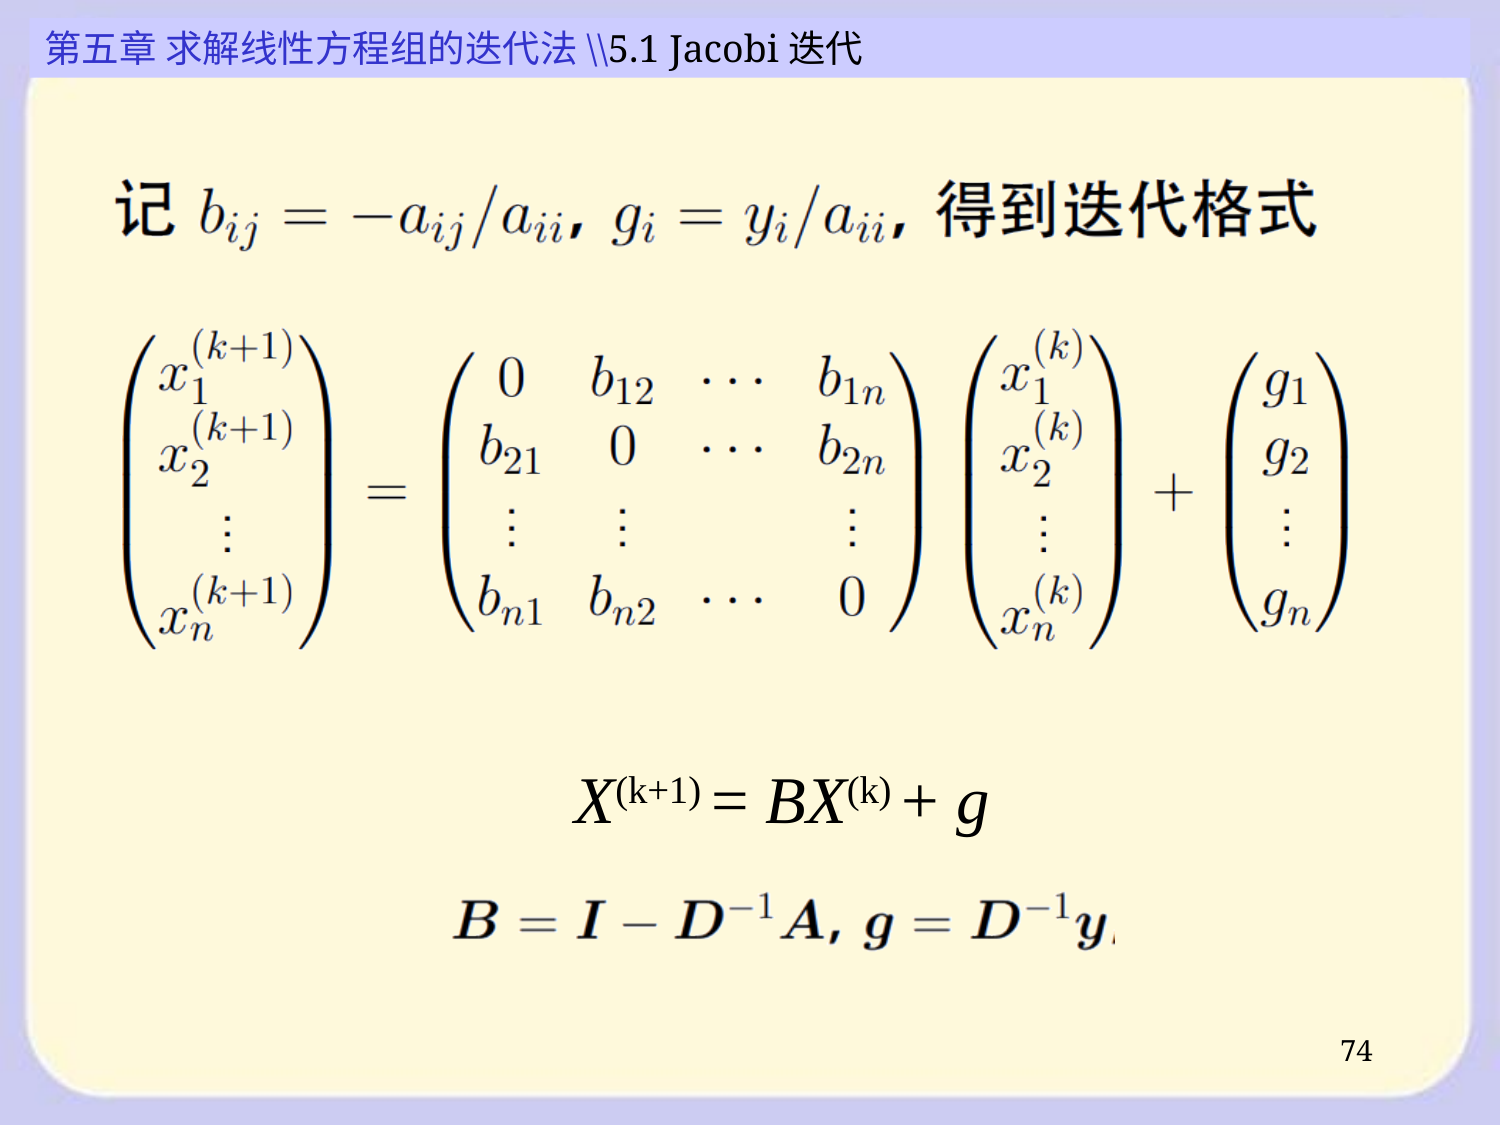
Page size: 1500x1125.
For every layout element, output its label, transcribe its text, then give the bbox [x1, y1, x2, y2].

slide_number 74 [1074, 1024, 1388, 1101]
picture [0, 0, 1500, 1125]
text_box 第五章 求解线性方程组的迭代法\\5.1 Jacobi迭代 [29, 17, 1471, 78]
text_box X(k+1) = BX(k) + g [559, 750, 1005, 845]
